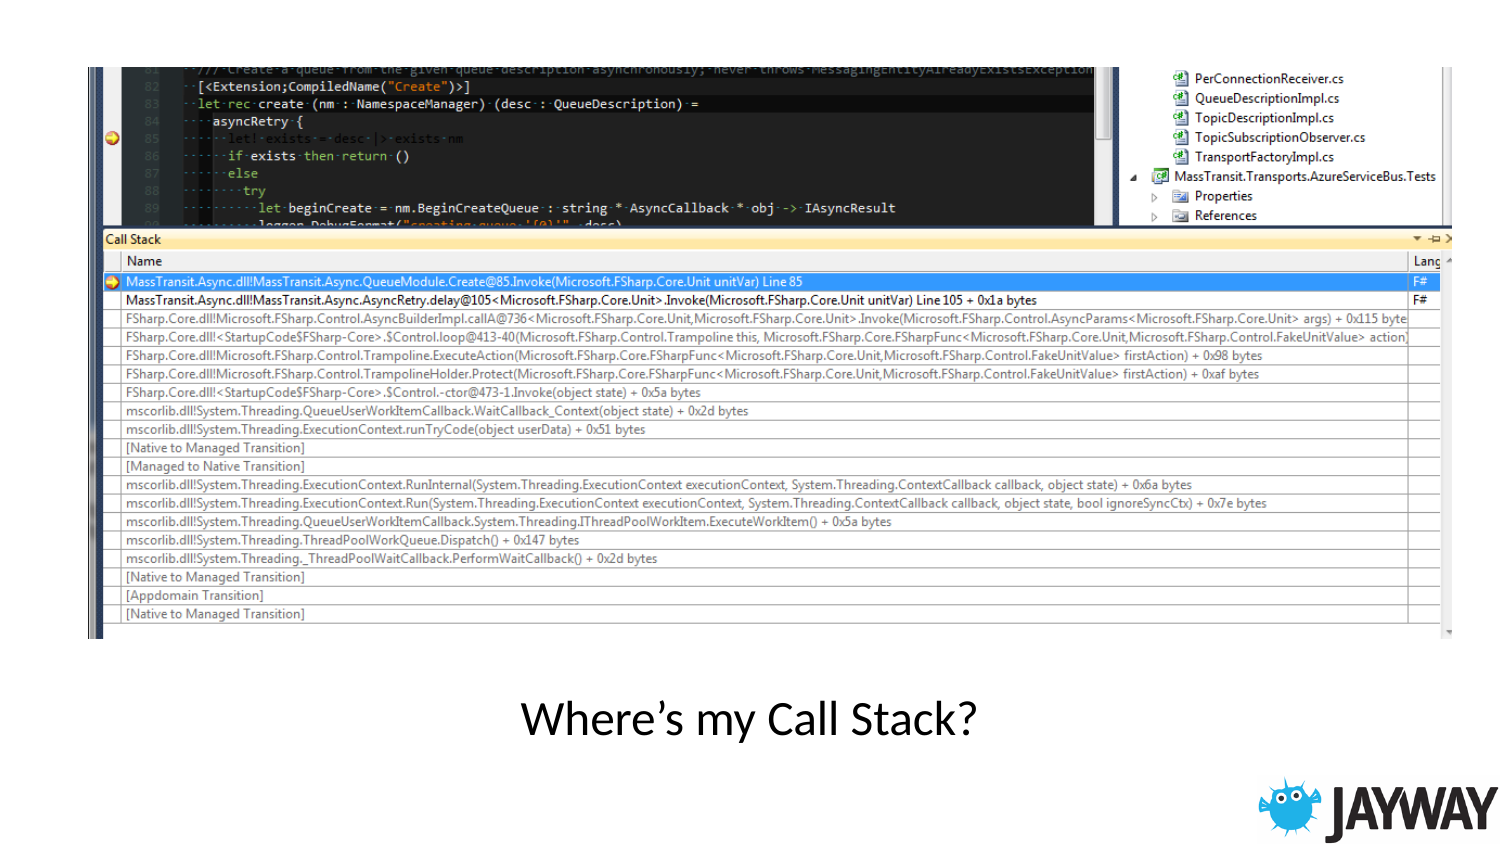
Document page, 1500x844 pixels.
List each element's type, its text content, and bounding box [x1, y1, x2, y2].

list Where’s my Call Stack? [75, 678, 1425, 754]
picture [1257, 775, 1500, 844]
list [88, 67, 1452, 639]
